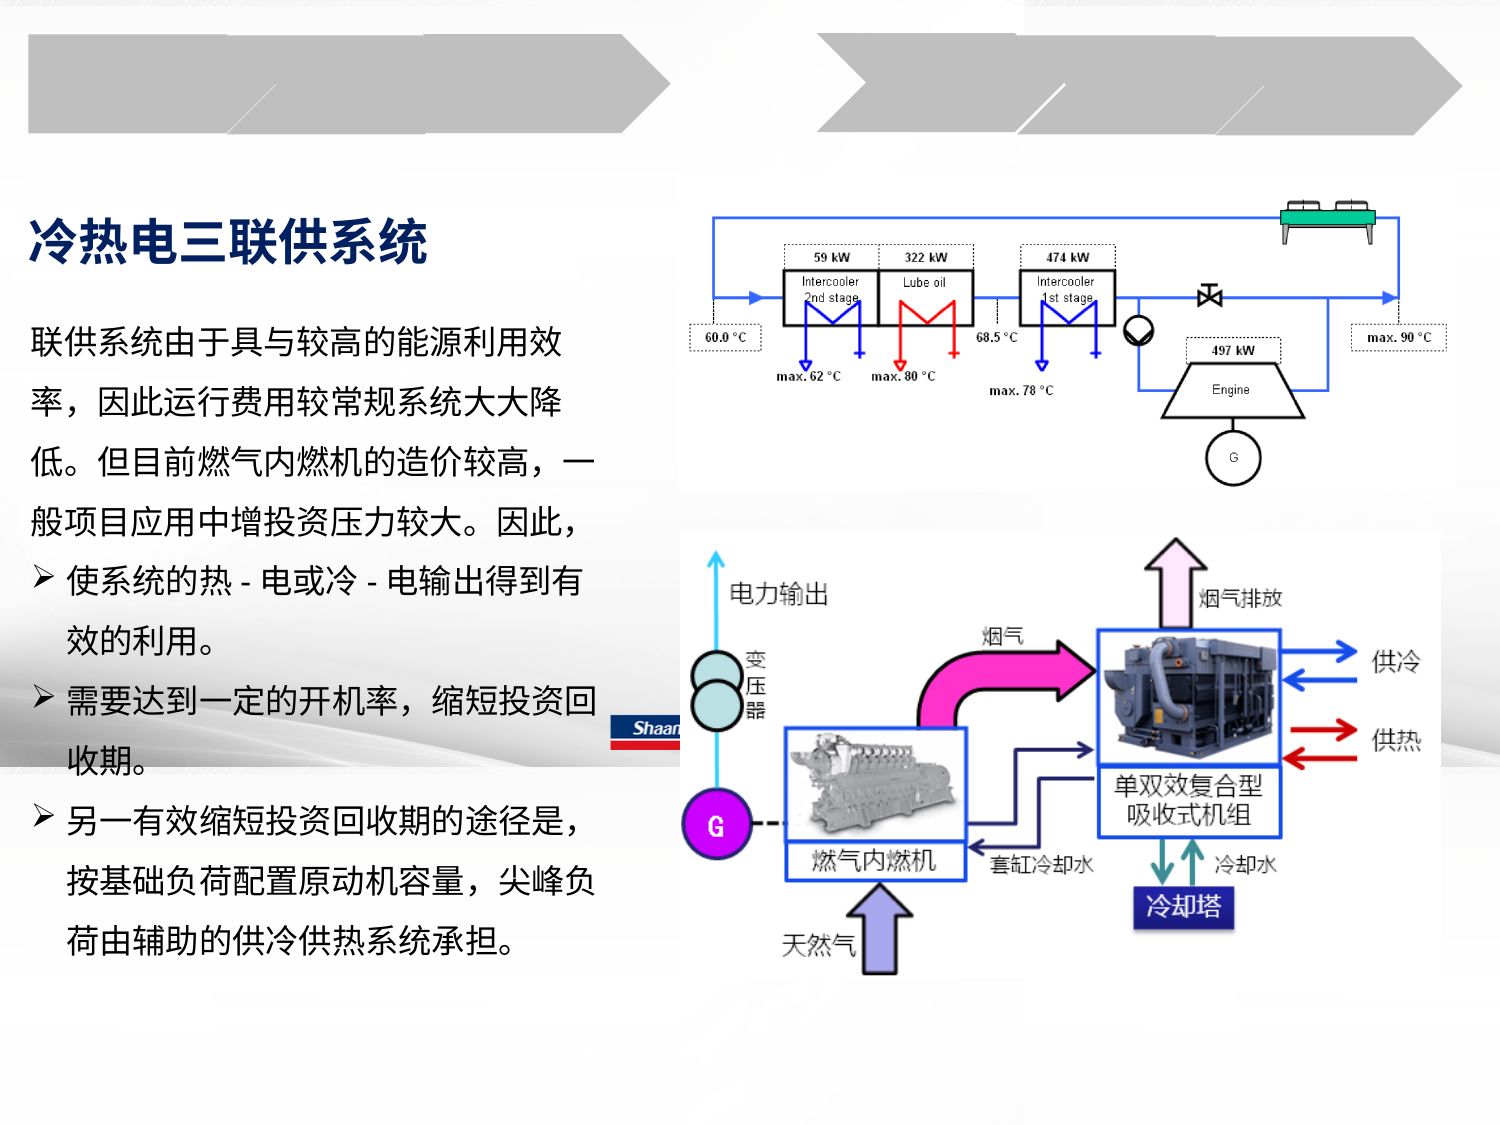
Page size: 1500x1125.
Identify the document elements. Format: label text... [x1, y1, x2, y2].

text_box [28, 34, 277, 134]
text_box [1016, 35, 1263, 135]
text_box 联供系统由于具与较高的能源利用效率，因此运行费用较常规系统大大降低。但目前燃气内燃机的造价较高，一般项目应用中增投资压力较大。因此， 使系统的热-电或冷-电输出得到有效的利用。 需要达到一定的开机率，缩短投资回收期。 另一有效缩短投资回收期的途径是，按基础负荷配置原动机容量，尖峰负荷由辅助的供冷供热系统承担。 [16, 293, 629, 1027]
text_box [1215, 36, 1463, 136]
text_box [423, 34, 671, 134]
text_box [226, 35, 471, 135]
picture [0, 0, 1500, 1125]
text_box 冷热电三联供系统 [14, 203, 578, 277]
text_box [816, 33, 1064, 133]
